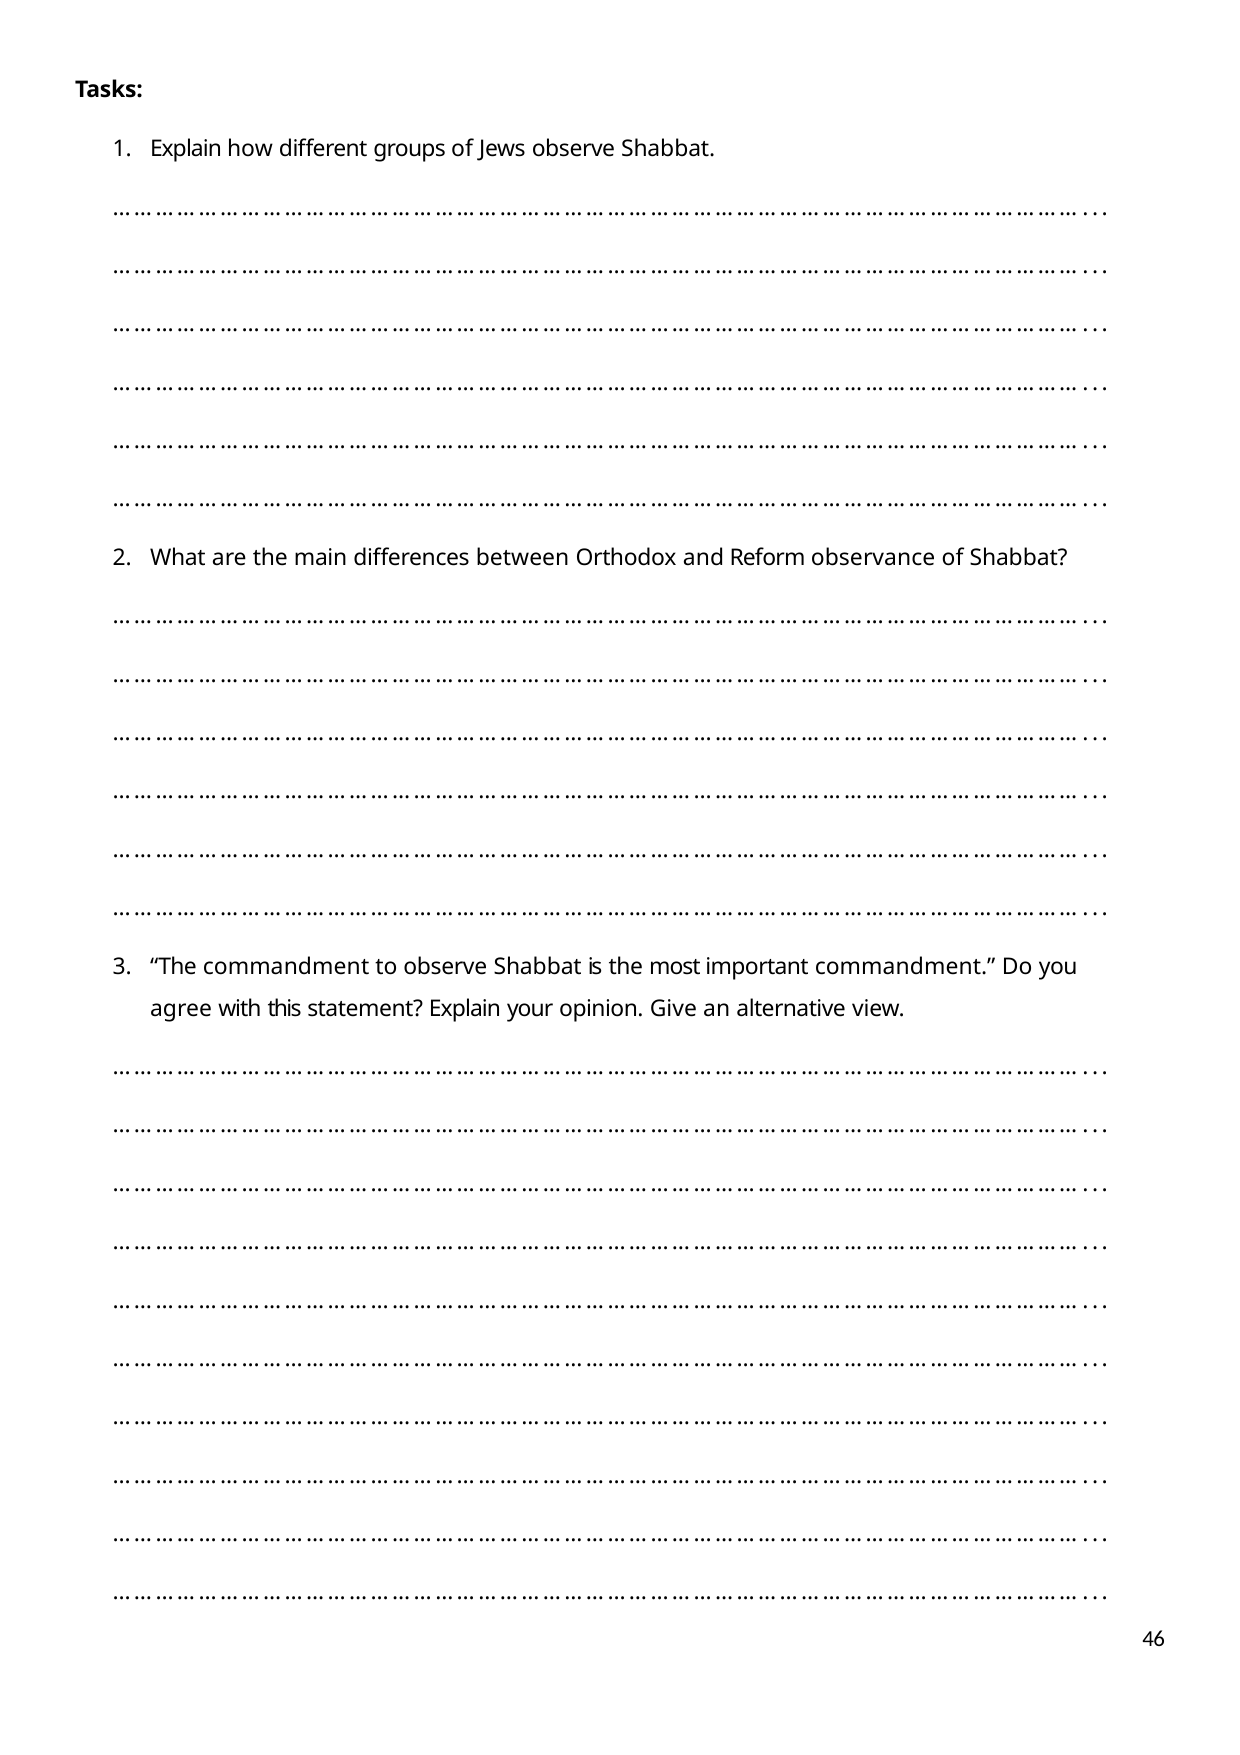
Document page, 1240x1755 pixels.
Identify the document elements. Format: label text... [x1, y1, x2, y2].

slide_number 42 [1135, 1626, 1175, 1755]
text_box Tasks: Explain how different groups of Jews observe Shabbat. ………………………………………………………………………………………………………………………... ………………………………………………………………………………………………………………………... ………………………………………………………………………………………………………………………... ………………………………………………………………………………………………………………………... ………………………………………………………………………………………………………………………... ………………………………………………………………………………………………………………………... What are the main differences between Orthodox and Reform observance of Shabbat? ………………………………………………………………………………………………………………………... ………………………………………………………………………………………………………………………... ………………………………………………………………………………………………………………………... ………………………………………………………………………………………………………………………... ………………………………………………………………………………………………………………………... ………………………………………………………………………………………………………………………... “The commandment to observe Shabbat is the most important commandment.” Do you agree with this statement? Explain your opinion. Give an alternative view. ………………………………………………………………………………………………………………………... ………………………………………………………………………………………………………………………... ………………………………………………………………………………………………………………………... ………………………………………………………………………………………………………………………... ………………………………………………………………………………………………………………………... ………………………………………………………………………………………………………………………... ………………………………………………………………………………………………………………………... ………………………………………………………………………………………………………………………... ………………………………………………………………………………………………………………………... ………………………………………………………………………………………………………………………... [72, 72, 1165, 1605]
